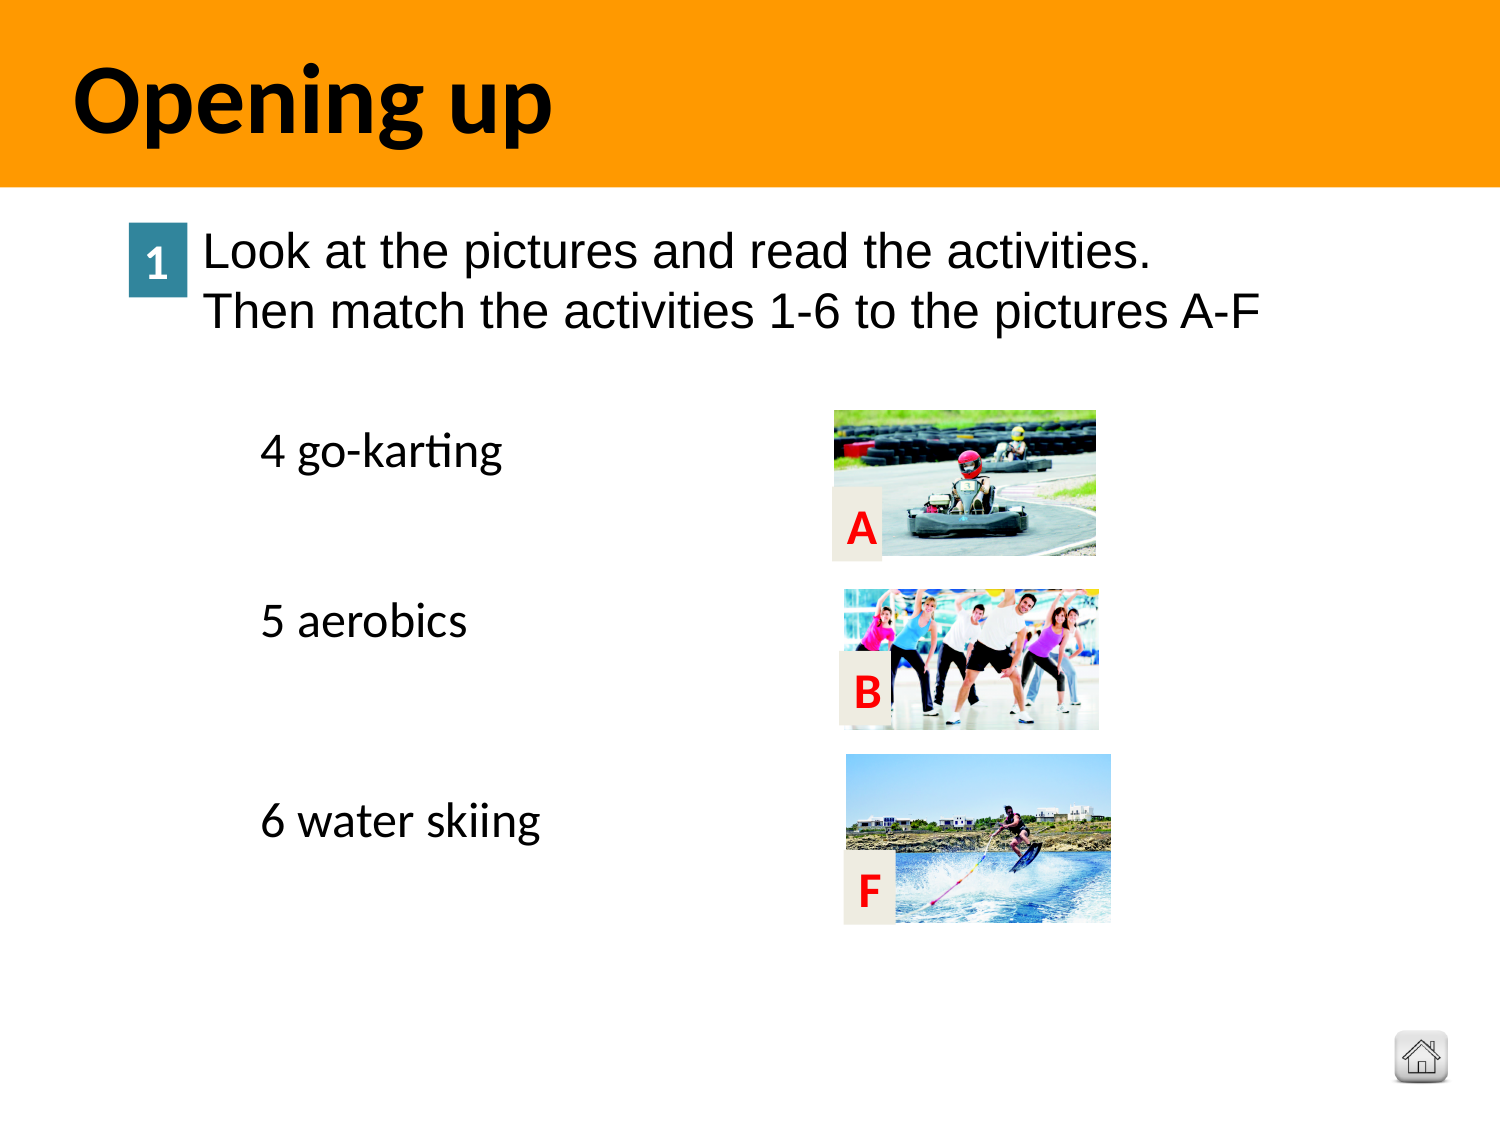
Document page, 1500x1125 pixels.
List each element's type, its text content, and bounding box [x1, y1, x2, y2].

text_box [843, 754, 1111, 926]
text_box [831, 410, 1096, 563]
text_box 4 go-karting [246, 410, 645, 485]
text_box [838, 589, 1099, 730]
text_box Opening up [0, 0, 1500, 190]
text_box 6 water skiing [246, 779, 692, 855]
text_box 5 aerobics [246, 580, 645, 656]
picture [1382, 1019, 1460, 1097]
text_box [128, 210, 1290, 348]
